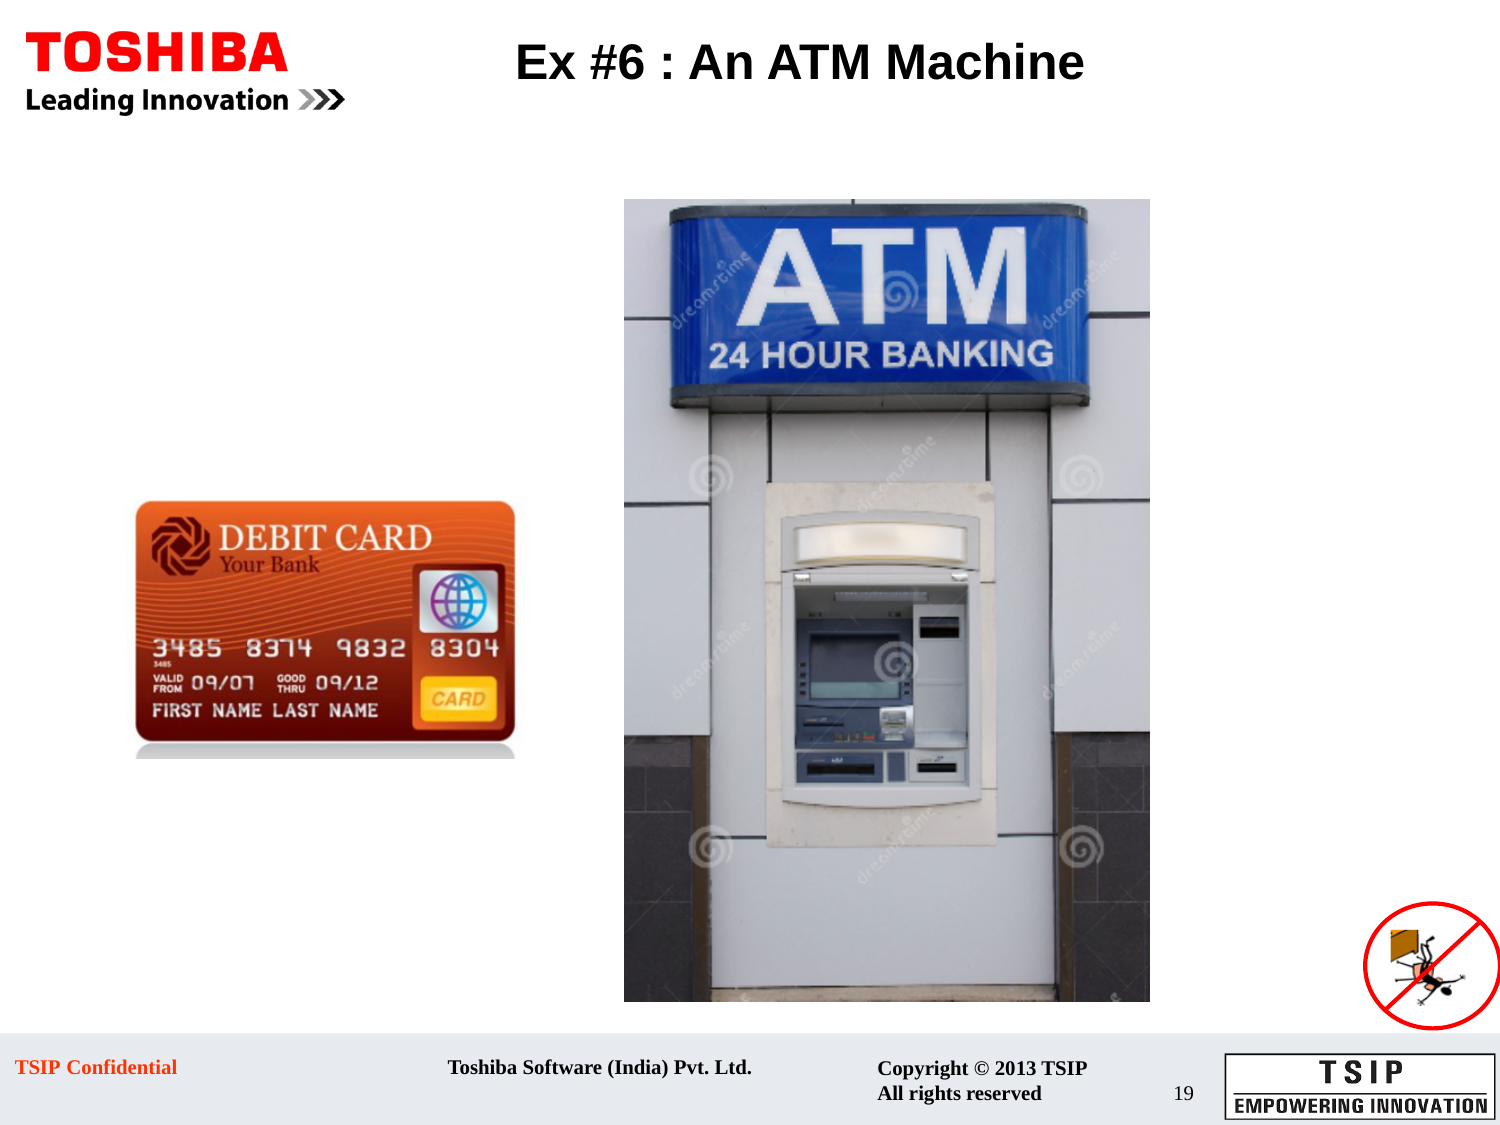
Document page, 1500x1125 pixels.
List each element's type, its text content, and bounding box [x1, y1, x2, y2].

picture [624, 199, 1151, 1002]
text_box [1365, 929, 1378, 1003]
picture [26, 31, 345, 116]
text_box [1384, 921, 1481, 1011]
text_box [1485, 926, 1500, 1005]
picture [1224, 1053, 1496, 1120]
text_box [1397, 1019, 1469, 1029]
text_box Ex #6 : An ATM Machine [500, 21, 1101, 97]
picture [124, 499, 526, 759]
text_box [1388, 903, 1479, 920]
